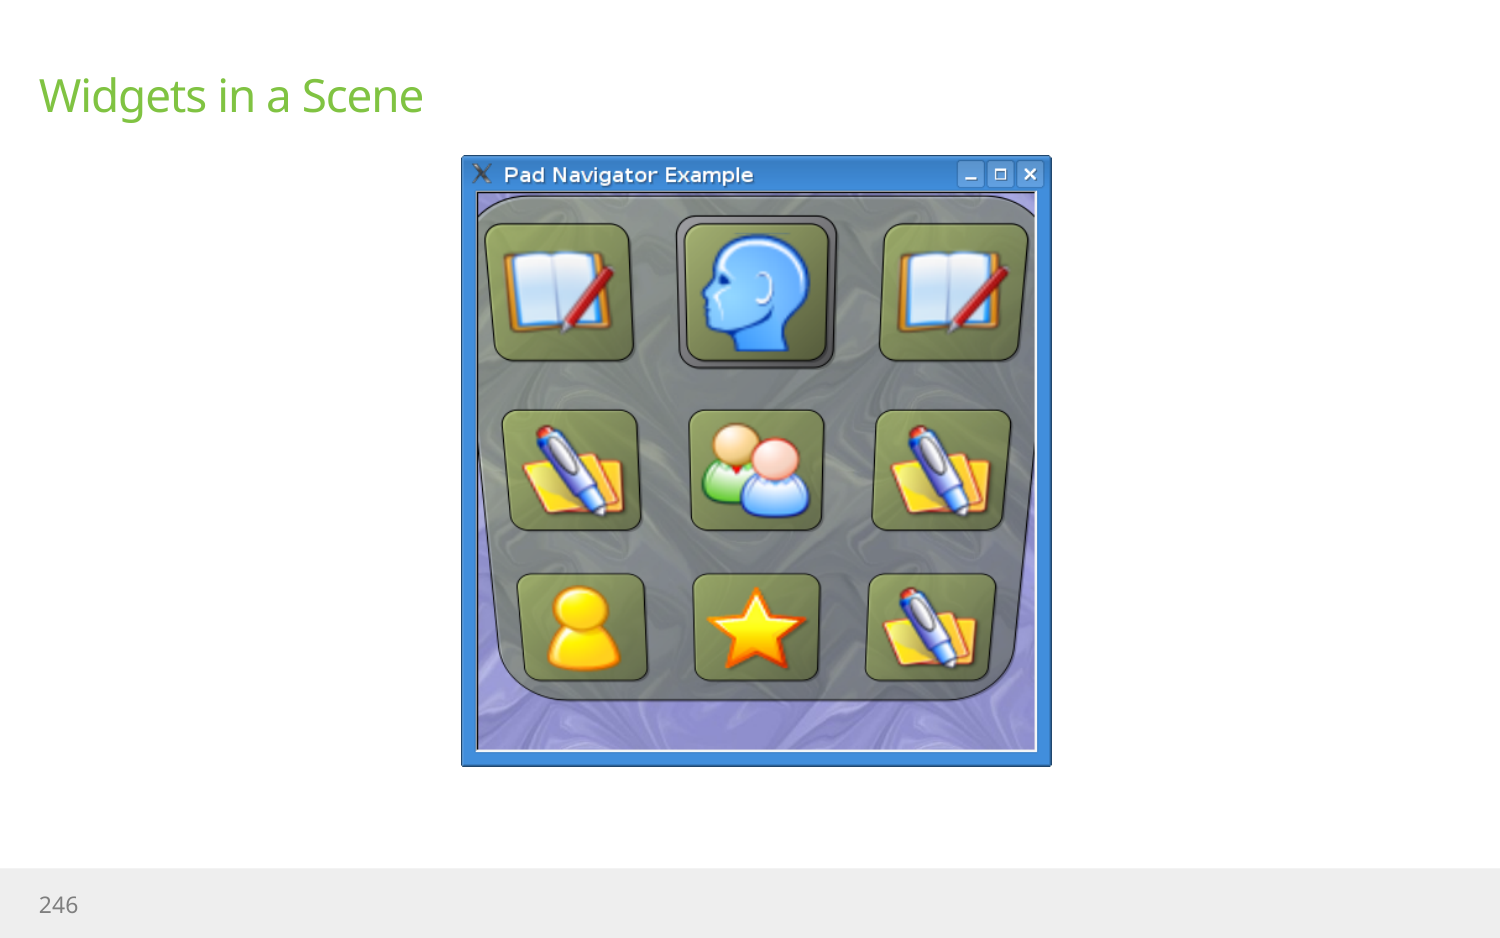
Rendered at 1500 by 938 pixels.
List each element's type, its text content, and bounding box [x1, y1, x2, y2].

title Widgets in a Scene [39, 66, 1052, 195]
picture [461, 154, 1052, 767]
slide_number 246 [39, 892, 410, 921]
